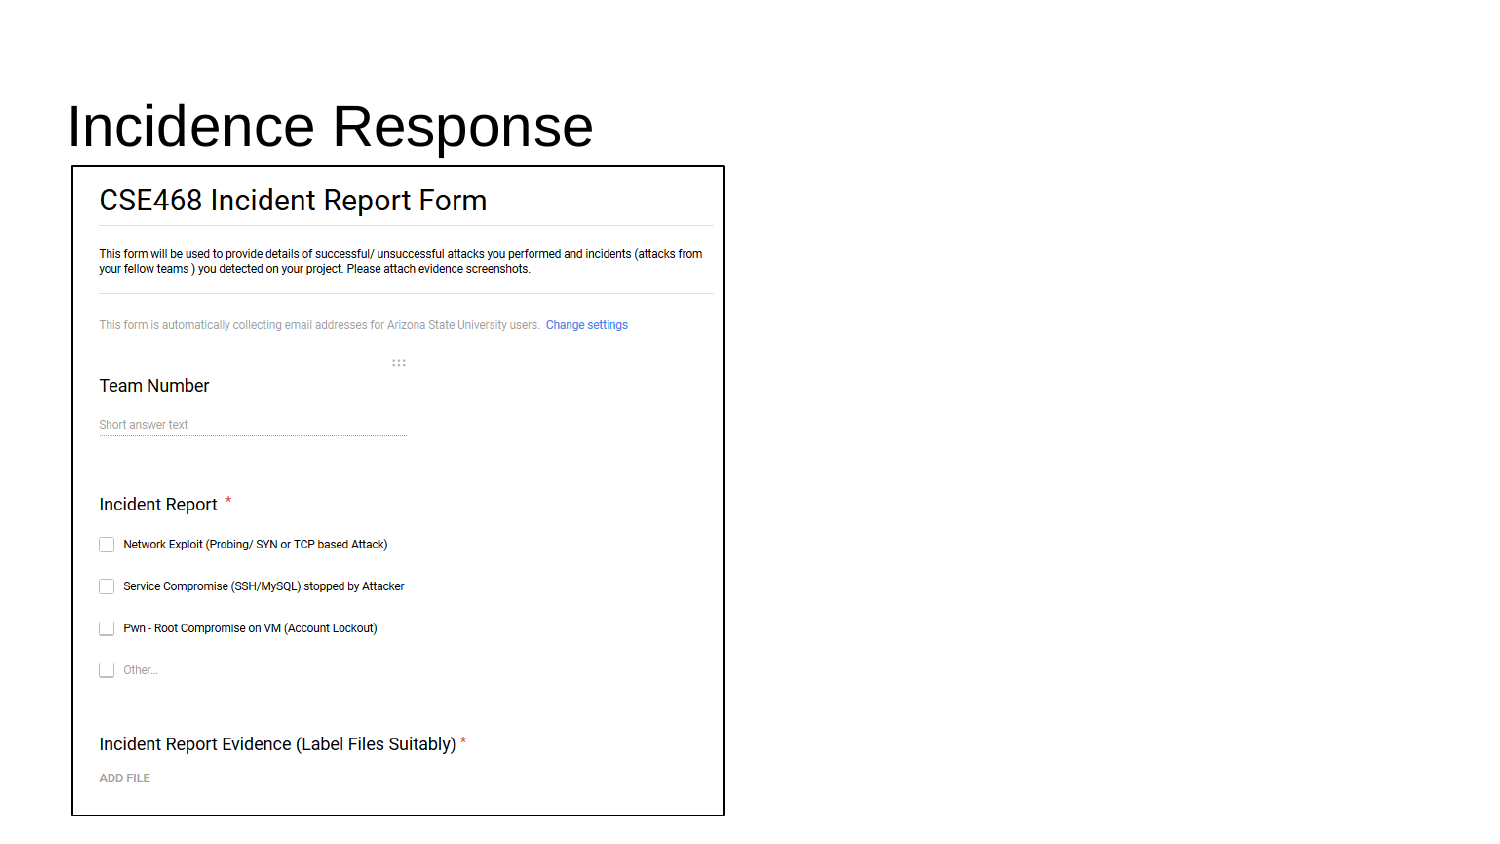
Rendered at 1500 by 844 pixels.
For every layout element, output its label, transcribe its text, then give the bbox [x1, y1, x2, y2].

picture [72, 166, 724, 816]
title Incidence Response [51, 72, 1449, 167]
